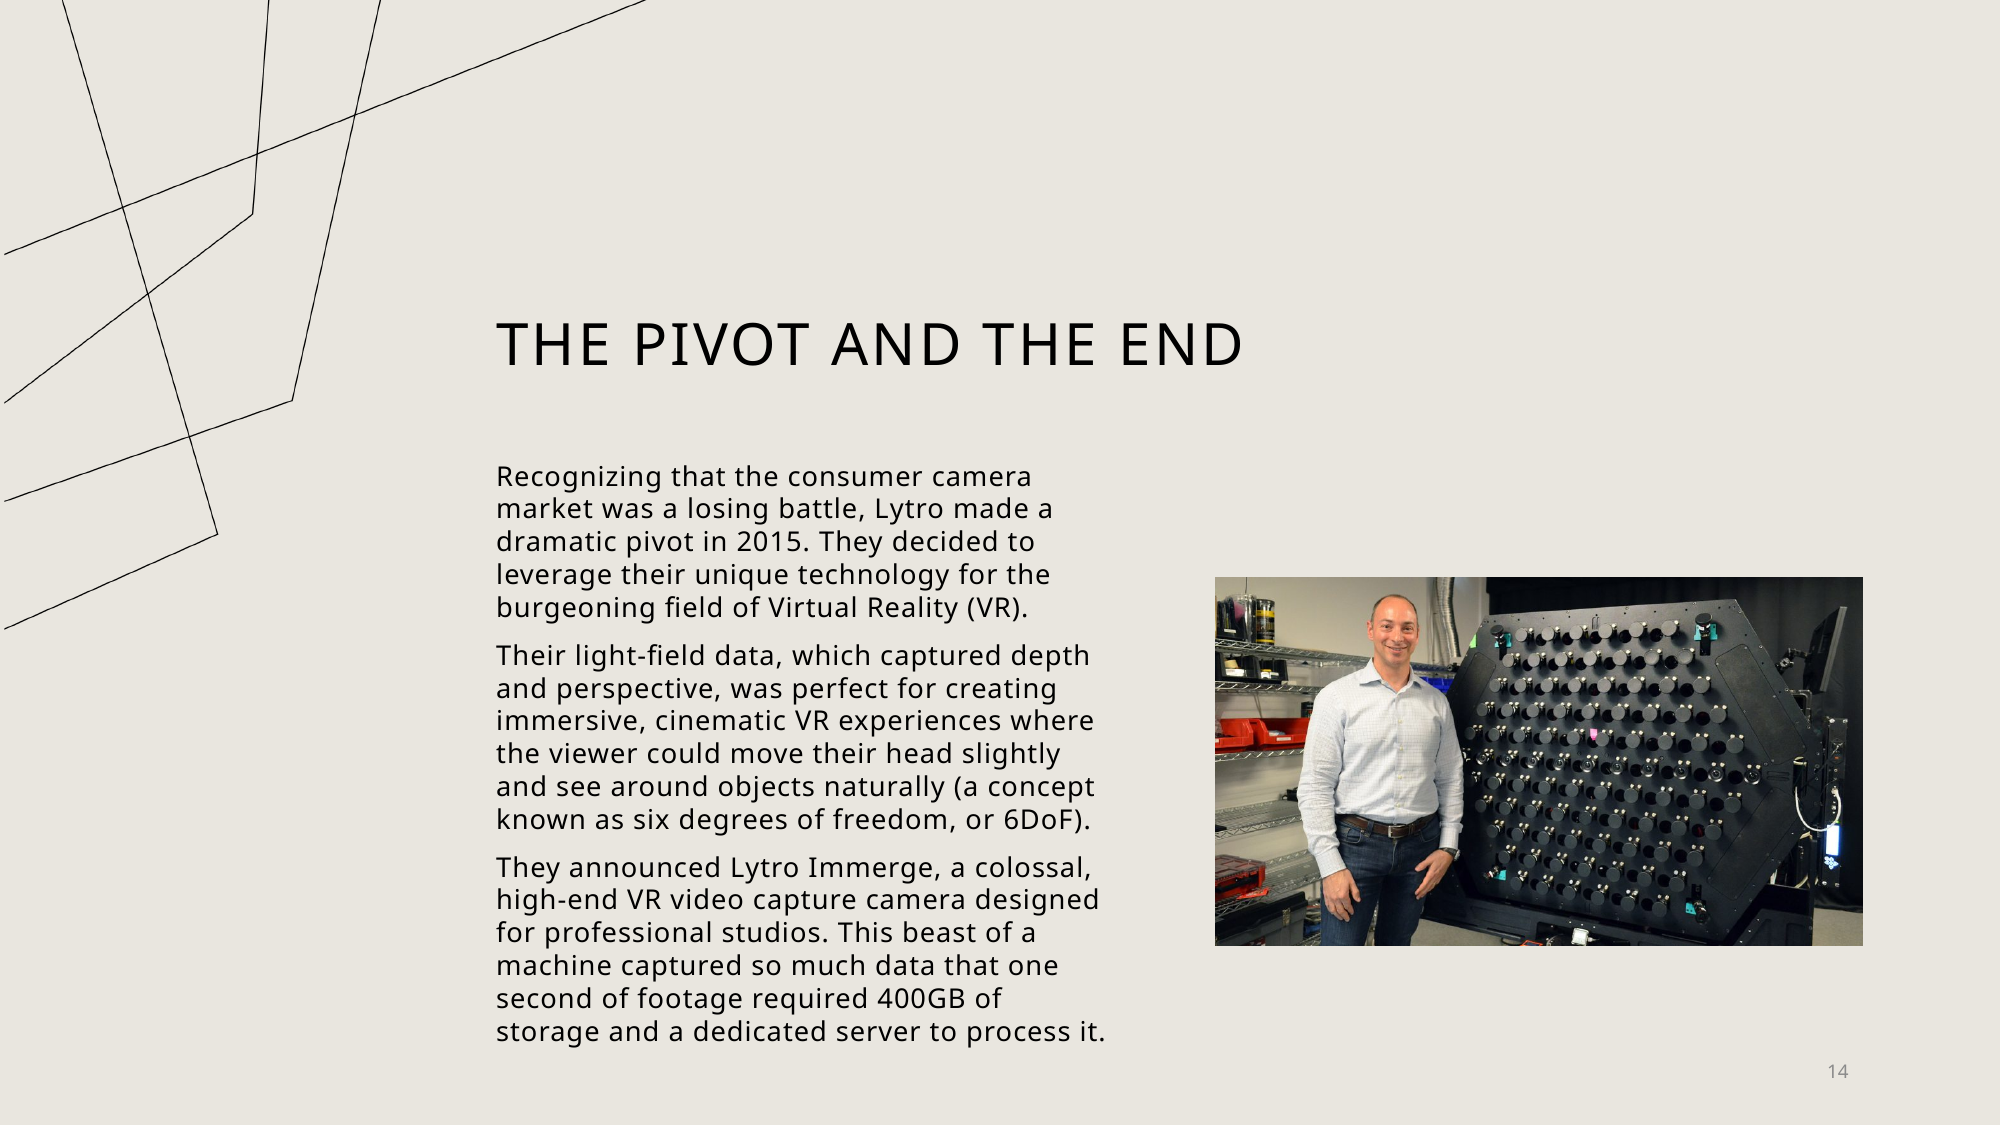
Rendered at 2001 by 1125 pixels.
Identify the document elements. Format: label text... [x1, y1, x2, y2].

slide_number 14 [1701, 1042, 1864, 1103]
picture [4, 0, 676, 642]
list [1215, 577, 1863, 946]
title The Pivot and the End [481, 93, 1863, 386]
list Recognizing that the consumer camera market was a losing battle, Lytro made a dramatic pivot in 2015. They decided to leverage their unique technology for the burgeoning field of Virtual Reality (VR). Their light-field data, which captured depth and perspective, was perfect for creating immersive, cinematic VR experiences where the viewer could move their head slightly and see around objects naturally (a concept known as six degrees of freedom, or 6DoF). They announced Lytro Immerge, a colossal, high-end VR video capture camera designed for professional studios. This beast of a machine captured so much data that one second of footage required 400GB of storage and a dedicated server to process it. [481, 458, 1129, 1064]
